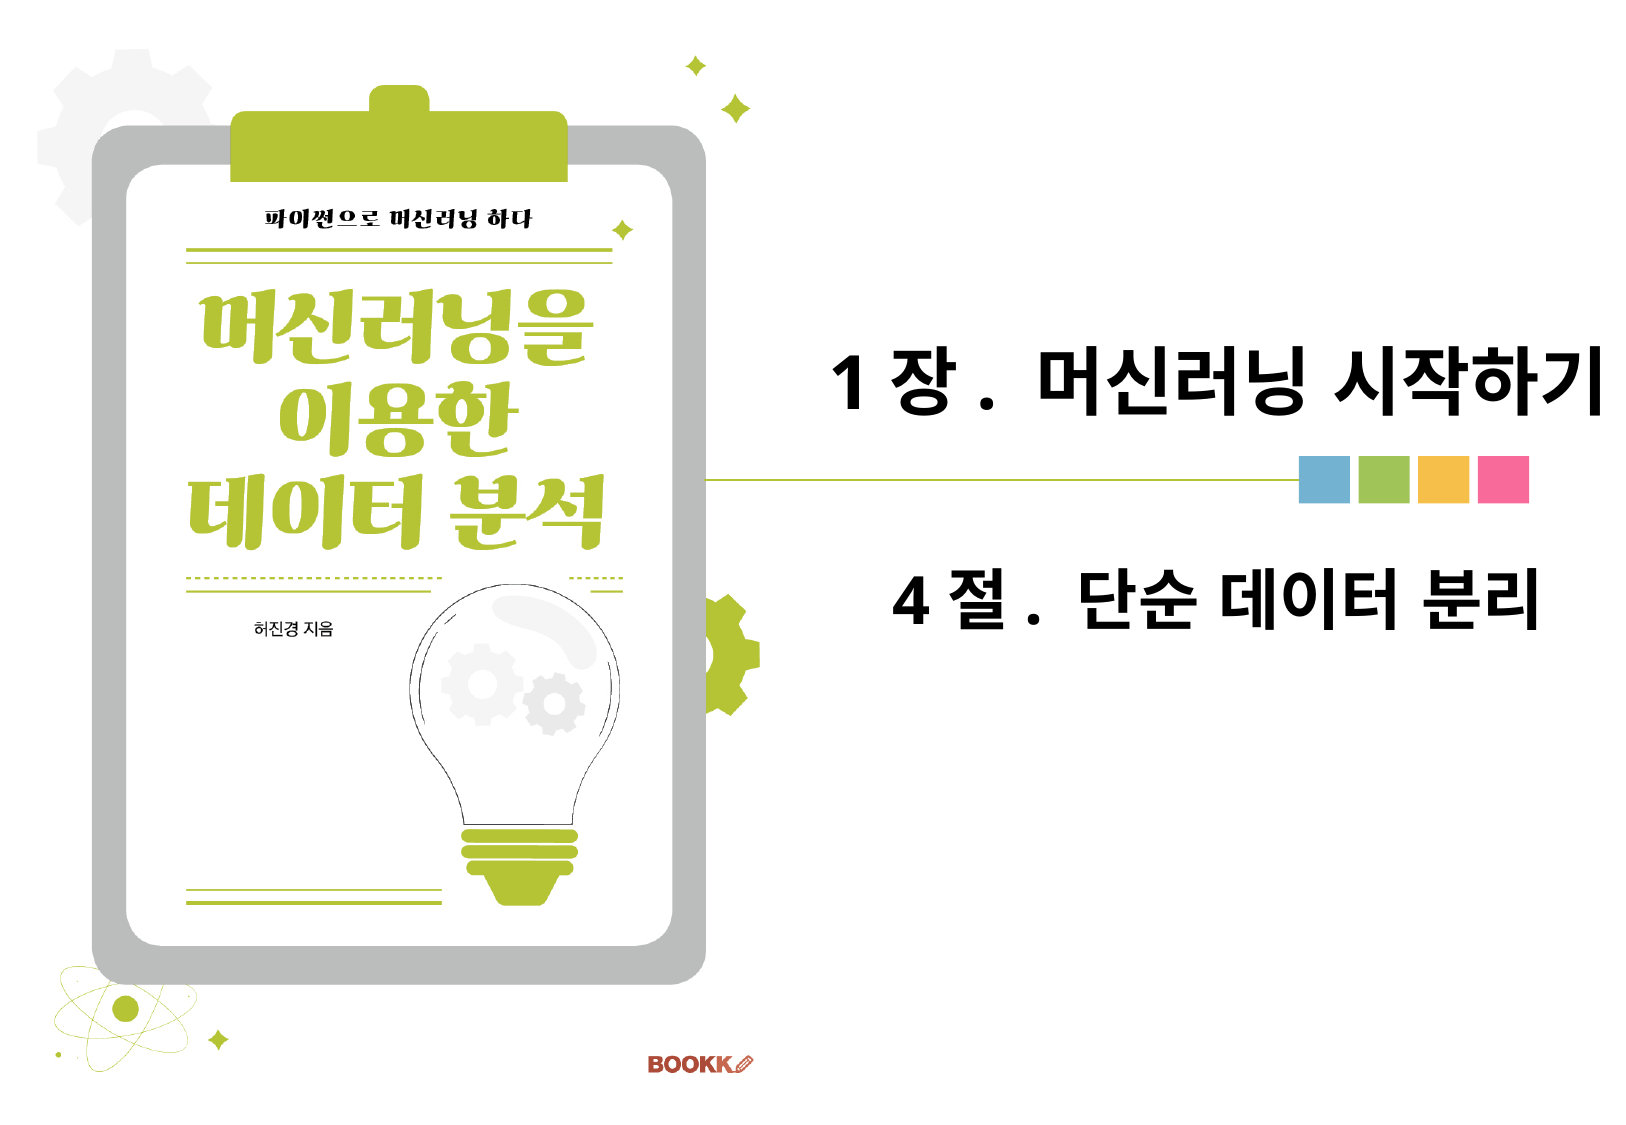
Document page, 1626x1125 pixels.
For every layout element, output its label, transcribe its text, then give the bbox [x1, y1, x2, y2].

picture [0, 0, 797, 1125]
text_box 1장. 머신러닝 시작하기 [812, 302, 1625, 457]
title 4절. 단순 데이터 분리 [812, 557, 1625, 770]
